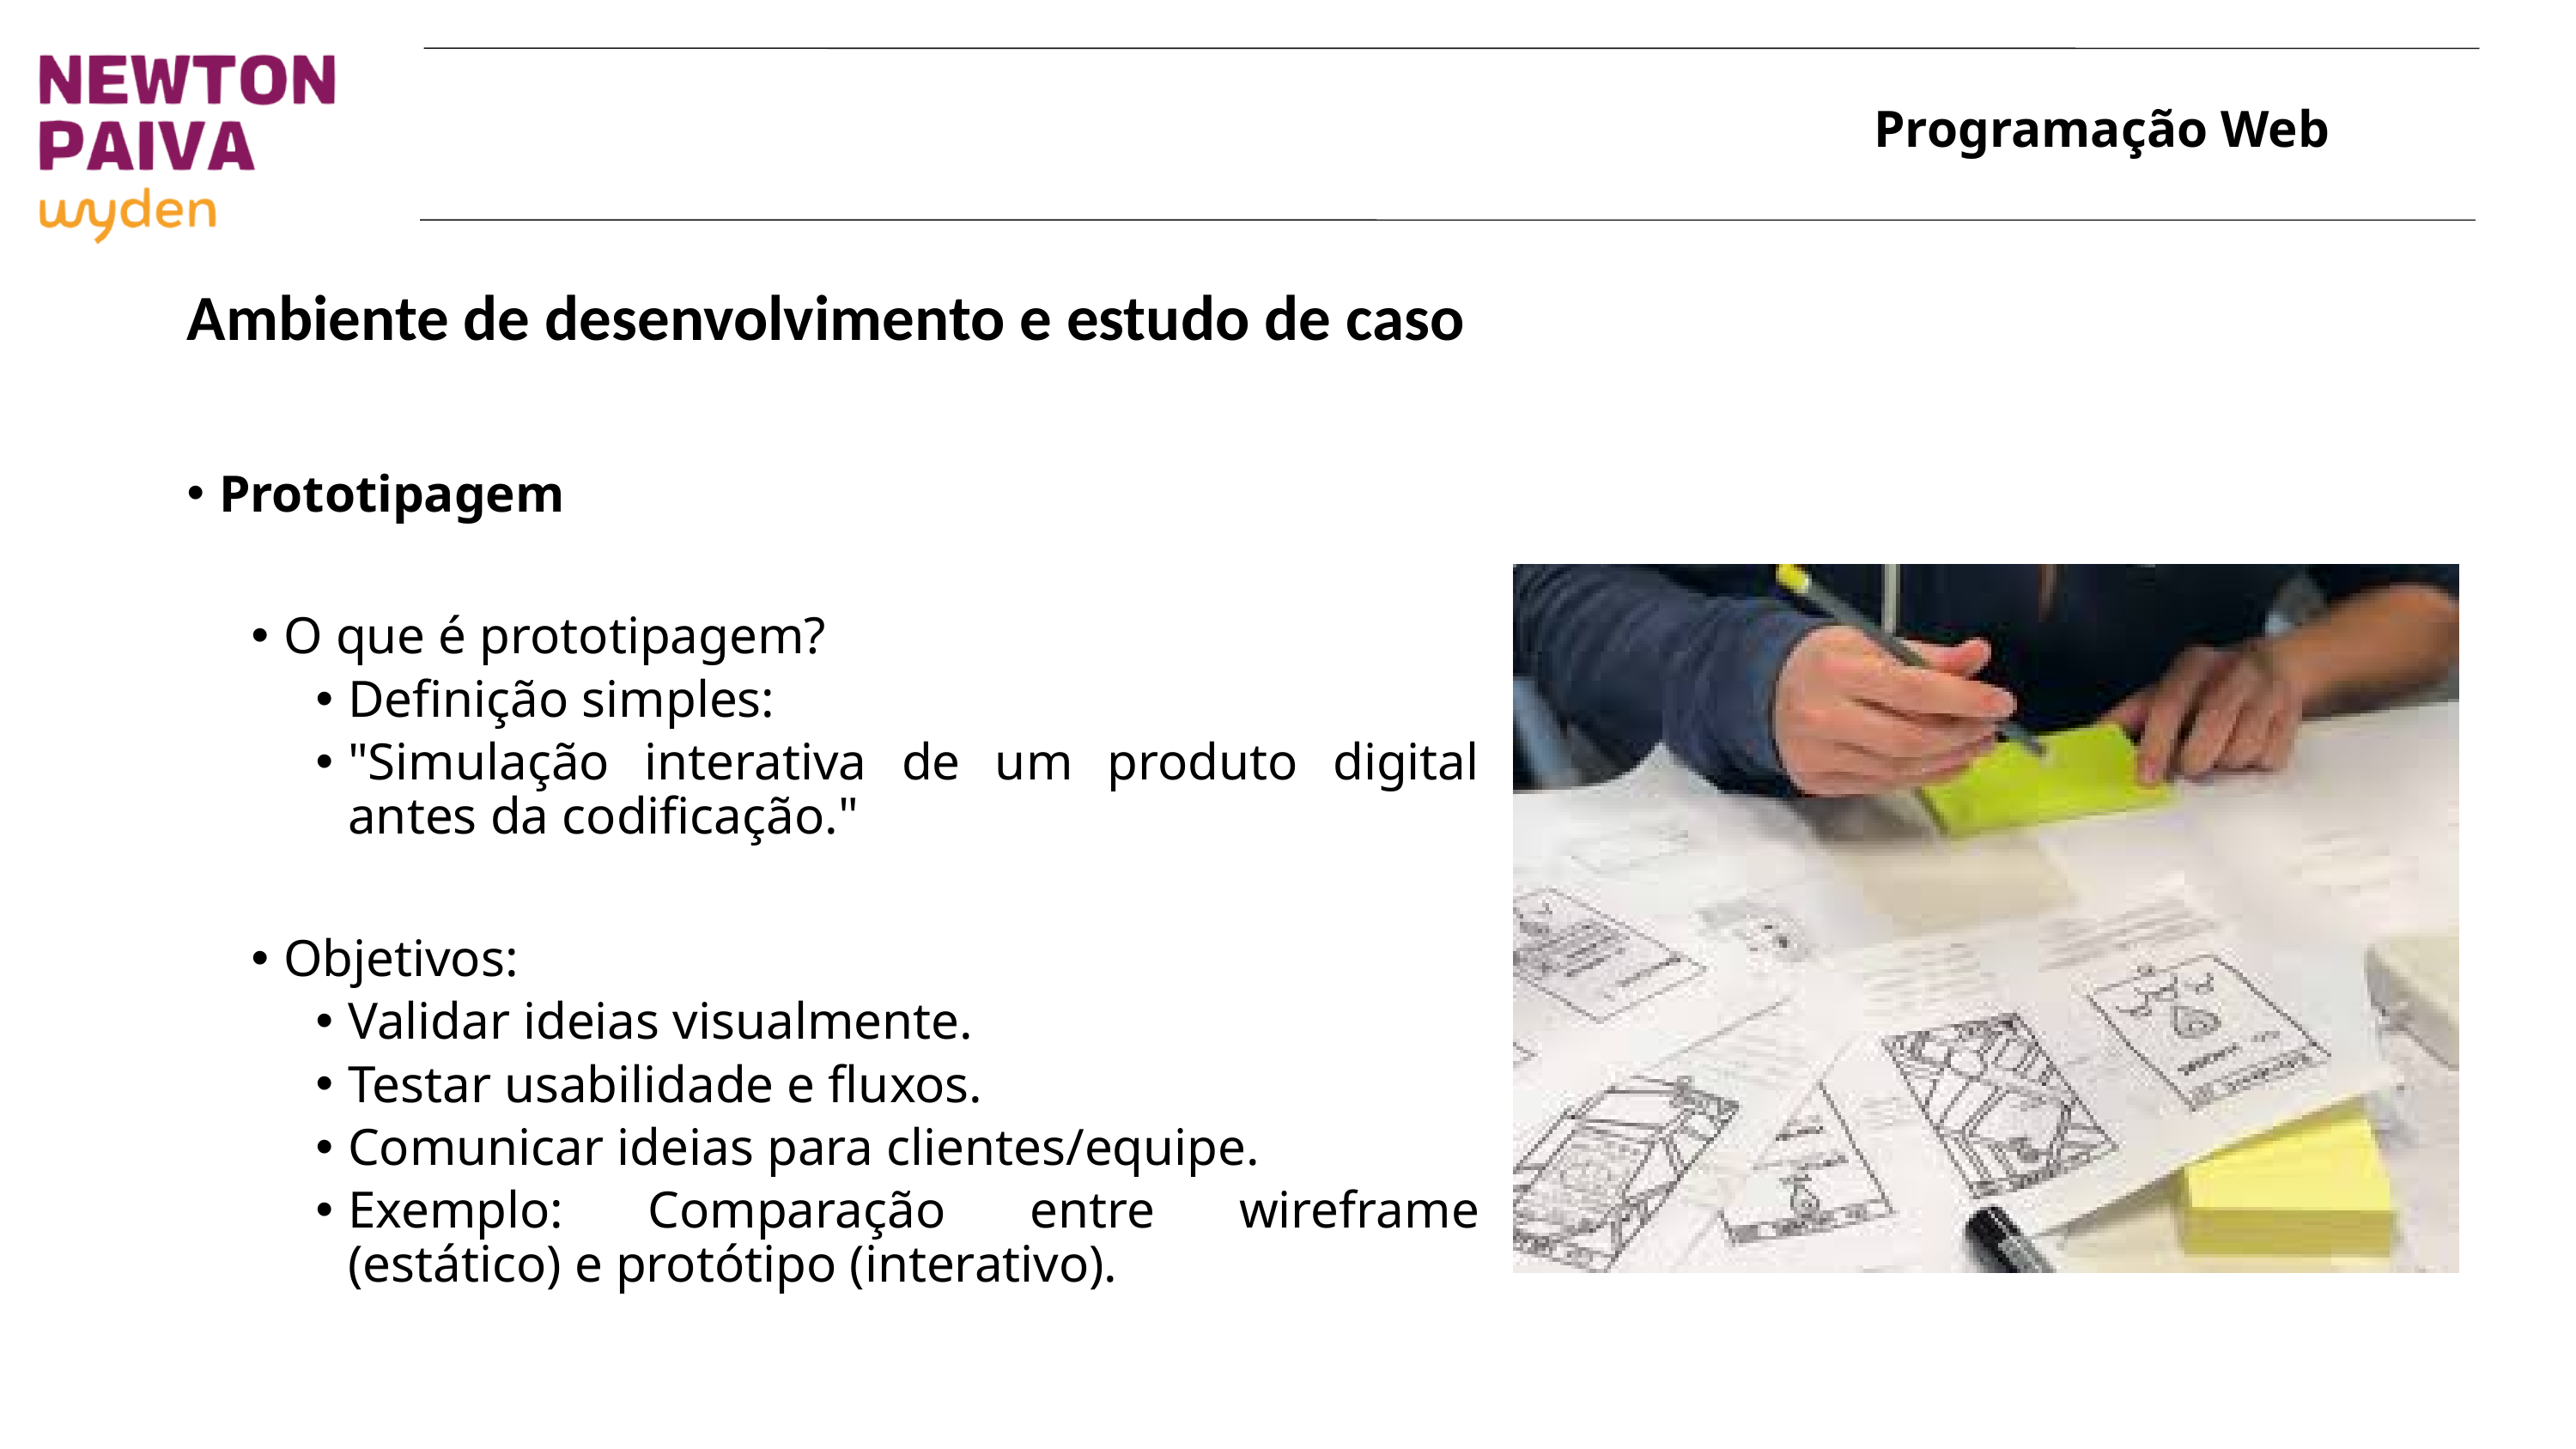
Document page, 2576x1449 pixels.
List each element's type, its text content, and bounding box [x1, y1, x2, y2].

picture [1512, 564, 2460, 1274]
list Prototipagem O que é prototipagem? Definição simples: "Simulação interativa de um produto digital antes da codificação." Objetivos: Validar ideias visualmente. Testar usabilidade e fluxos. Comunicar ideias para clientes/equipe. Exemplo: Comparação entre wireframe (estático) e protótipo (interativo). [173, 462, 1492, 1273]
picture [0, 0, 368, 276]
text_box Ambiente de desenvolvimento e estudo de caso [173, 278, 2397, 381]
